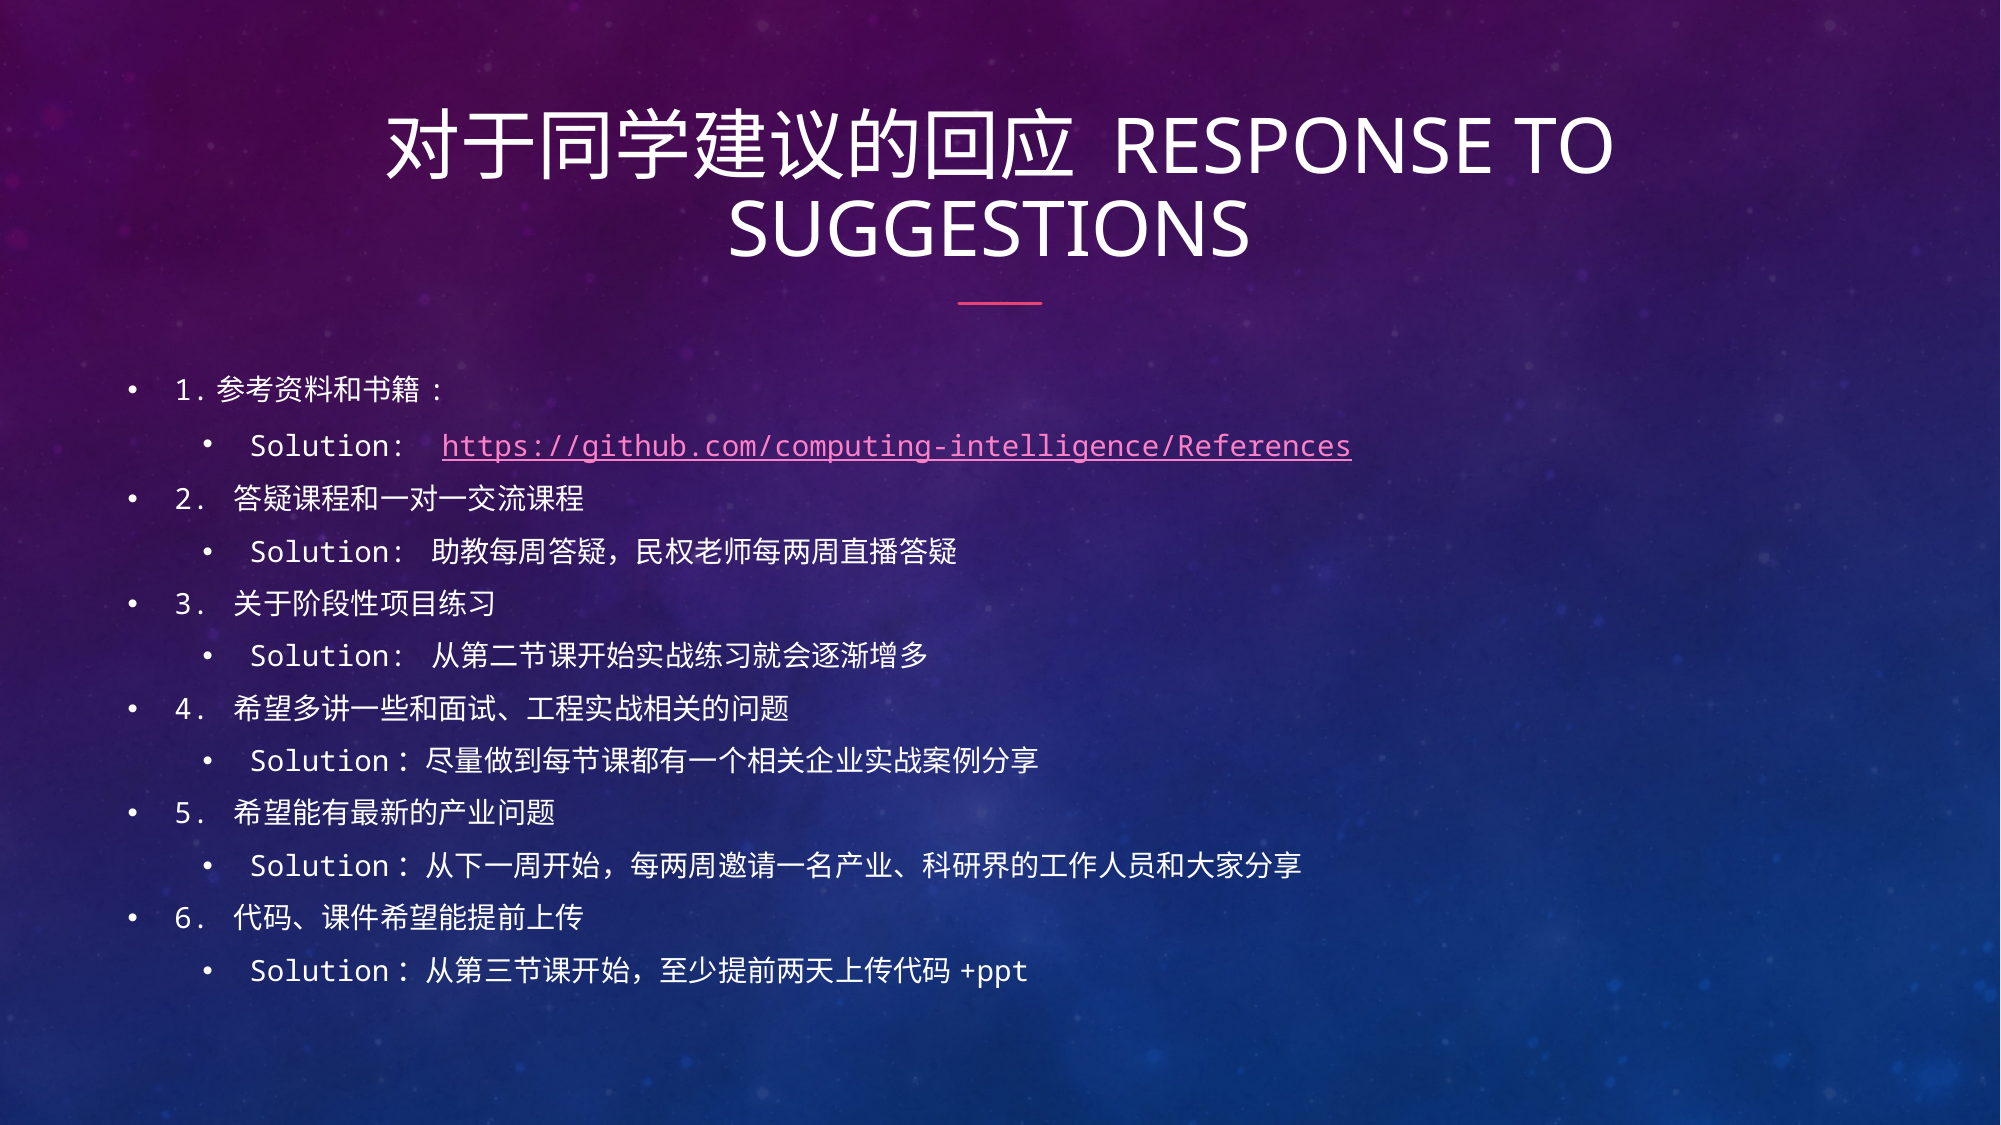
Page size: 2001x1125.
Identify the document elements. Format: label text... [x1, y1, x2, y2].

title 对于同学建议的回应 response to suggestions [112, 87, 1888, 281]
list 1.参考资料和书籍: Solution: https://github.com/computing-intelligence/References 2. 答疑课程和一对一交流课程 Solution: 助教每周答疑，民权老师每两周直播答疑 3. 关于阶段性项目练习 Solution: 从第二节课开始实战练习就会逐渐增多 4. 希望多讲一些和面试、工程实战相关的问题 Solution：尽量做到每节课都有一个相关企业实战案例分享 5. 希望能有最新的产业问题 Solution：从下一周开始，每两周邀请一名产业、科研界的工作人员和大家分享 6. 代码、课件希望能提前上传 Solution：从第三节课开始，至少提前两天上传代码+ppt [112, 368, 1955, 1055]
text_box [0, 0, 2000, 1125]
